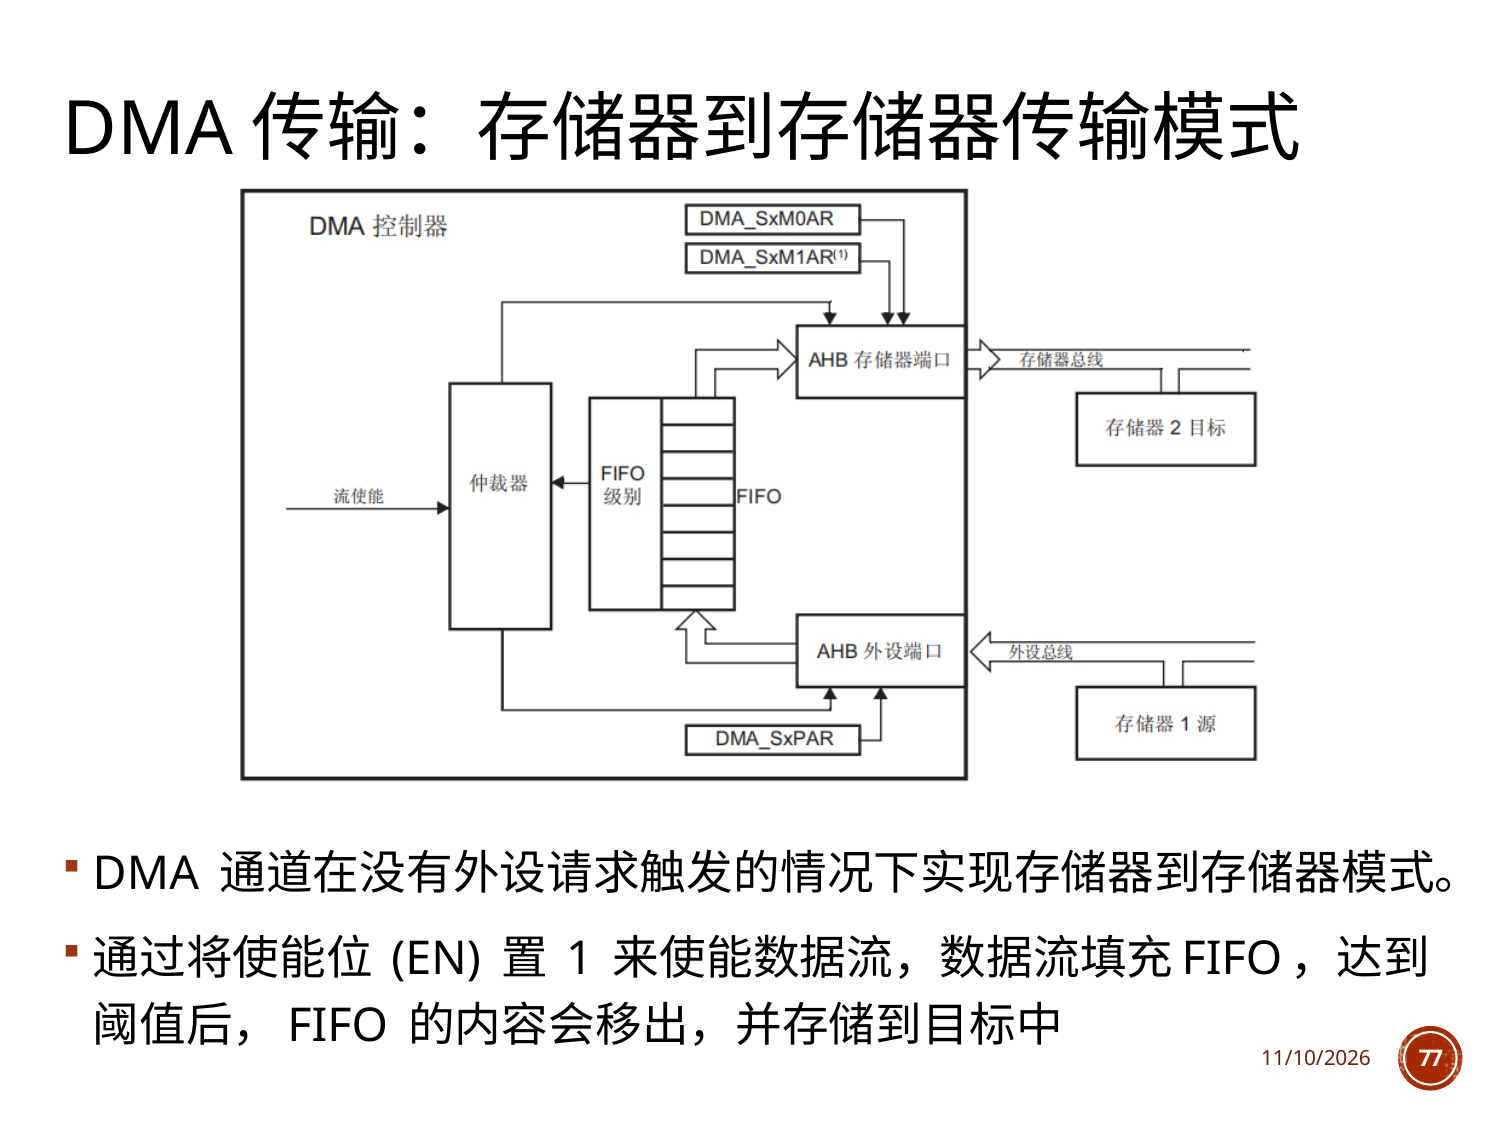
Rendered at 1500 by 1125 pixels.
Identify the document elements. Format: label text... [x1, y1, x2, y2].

slide_number 77 [1391, 1028, 1471, 1089]
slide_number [982, 1028, 1386, 1089]
list DMA 通道在没有外设请求触发的情况下实现存储器到存储器模式。 通过将使能位 (EN) 置 1 来使能数据流，数据流填充FIFO，达到阈值后，FIFO 的内容会移出，并存储到目标中 [47, 824, 1471, 1089]
title DMA传输：存储器到存储器传输模式 [47, 46, 1471, 215]
picture [233, 183, 1267, 790]
